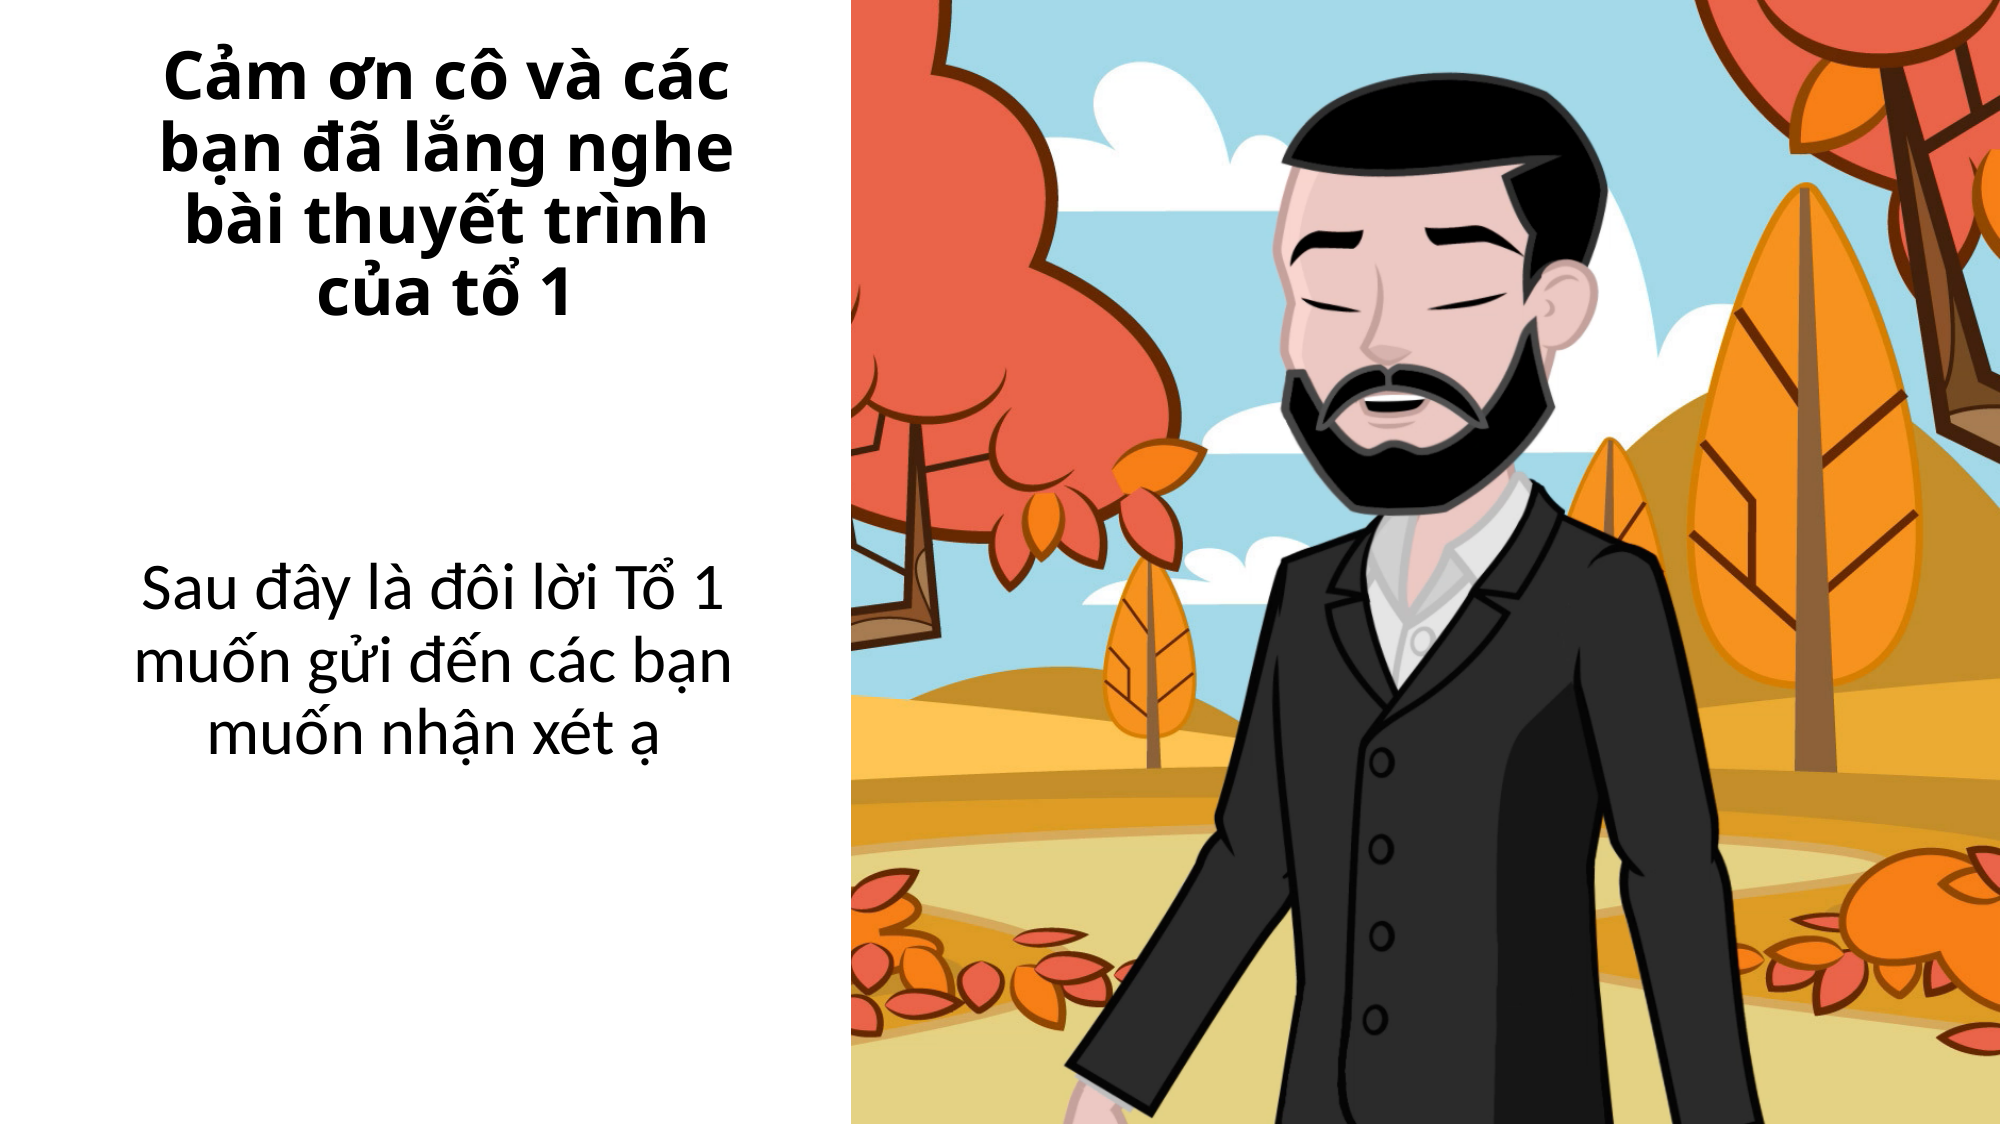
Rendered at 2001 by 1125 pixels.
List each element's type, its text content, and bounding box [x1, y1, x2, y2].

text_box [850, 0, 2000, 1125]
title Cảm ơn cô và các bạn đã lắng nghe bài thuyết trình của tổ 1 [110, 75, 783, 338]
list Sau đây là đôi lời Tổ 1 muốn gửi đến các bạn muốn nhận xét ạ [111, 544, 757, 962]
